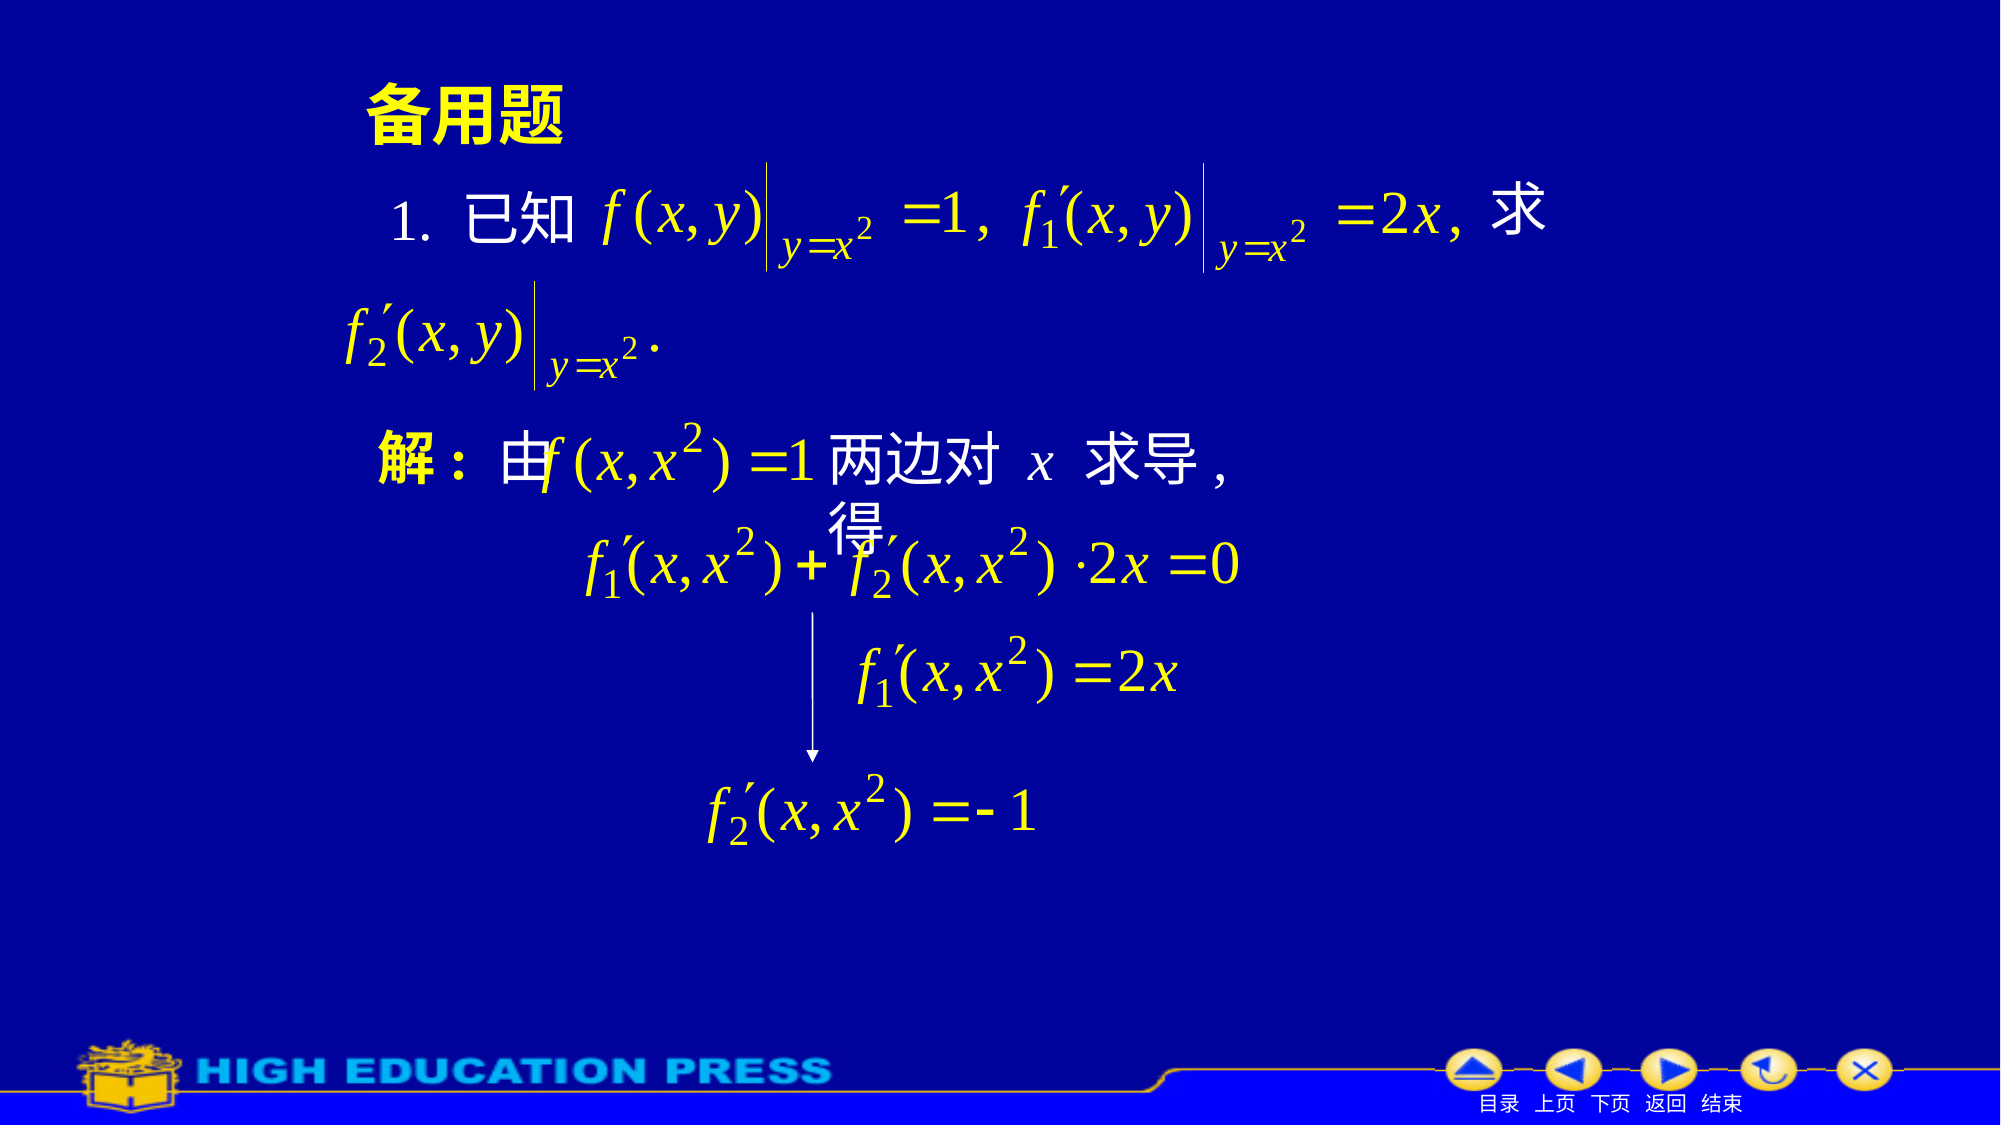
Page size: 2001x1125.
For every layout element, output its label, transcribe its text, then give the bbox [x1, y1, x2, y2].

title 备用题 [350, 62, 625, 163]
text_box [526, 412, 813, 499]
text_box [330, 274, 661, 394]
text_box 求 [1475, 164, 1588, 250]
text_box 两边对 x 求导, 得 [812, 414, 1300, 570]
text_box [692, 764, 1035, 851]
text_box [1008, 156, 1465, 277]
picture [0, 0, 2001, 1125]
text_box [806, 612, 819, 762]
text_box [587, 158, 994, 276]
text_box 1. 已知 [374, 174, 582, 260]
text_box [570, 517, 1242, 604]
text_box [842, 625, 1181, 712]
text_box 解: 由 [362, 414, 522, 499]
